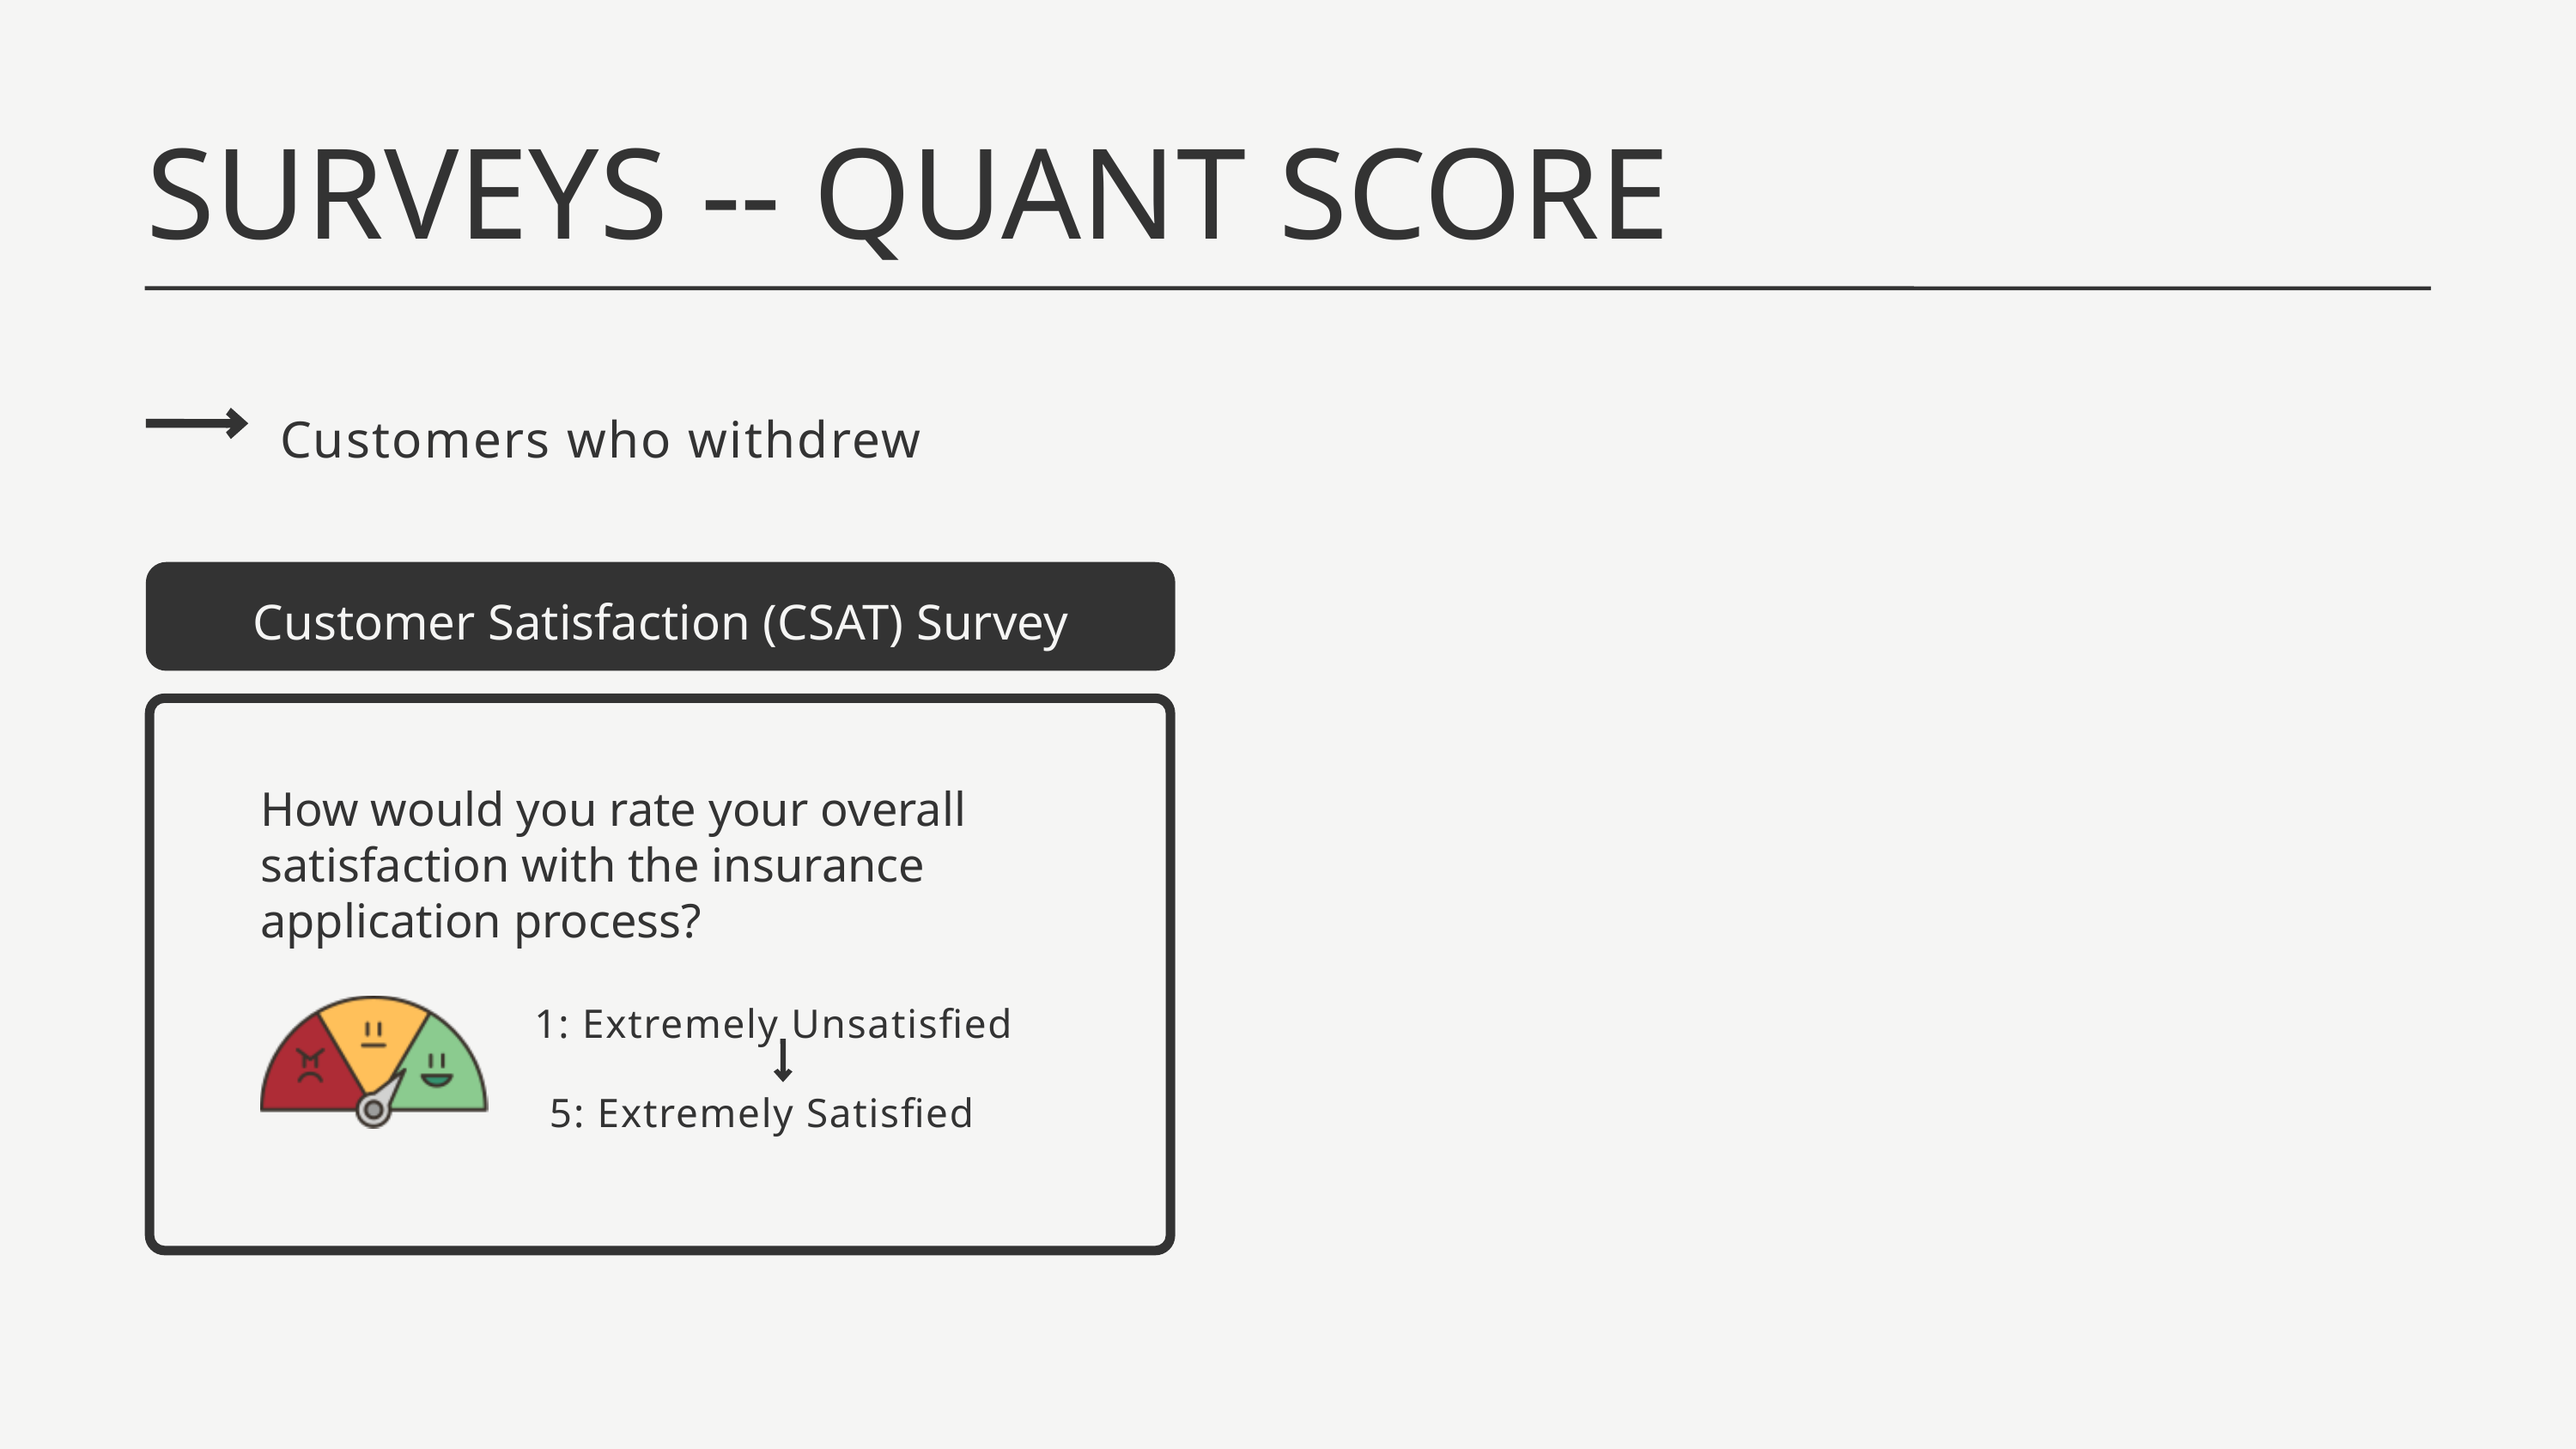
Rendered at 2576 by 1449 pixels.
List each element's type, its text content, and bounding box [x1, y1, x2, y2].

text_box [144, 561, 1176, 1256]
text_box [145, 396, 1432, 457]
text_box SURVEYS -- QUANT SCORE [145, 113, 1851, 264]
